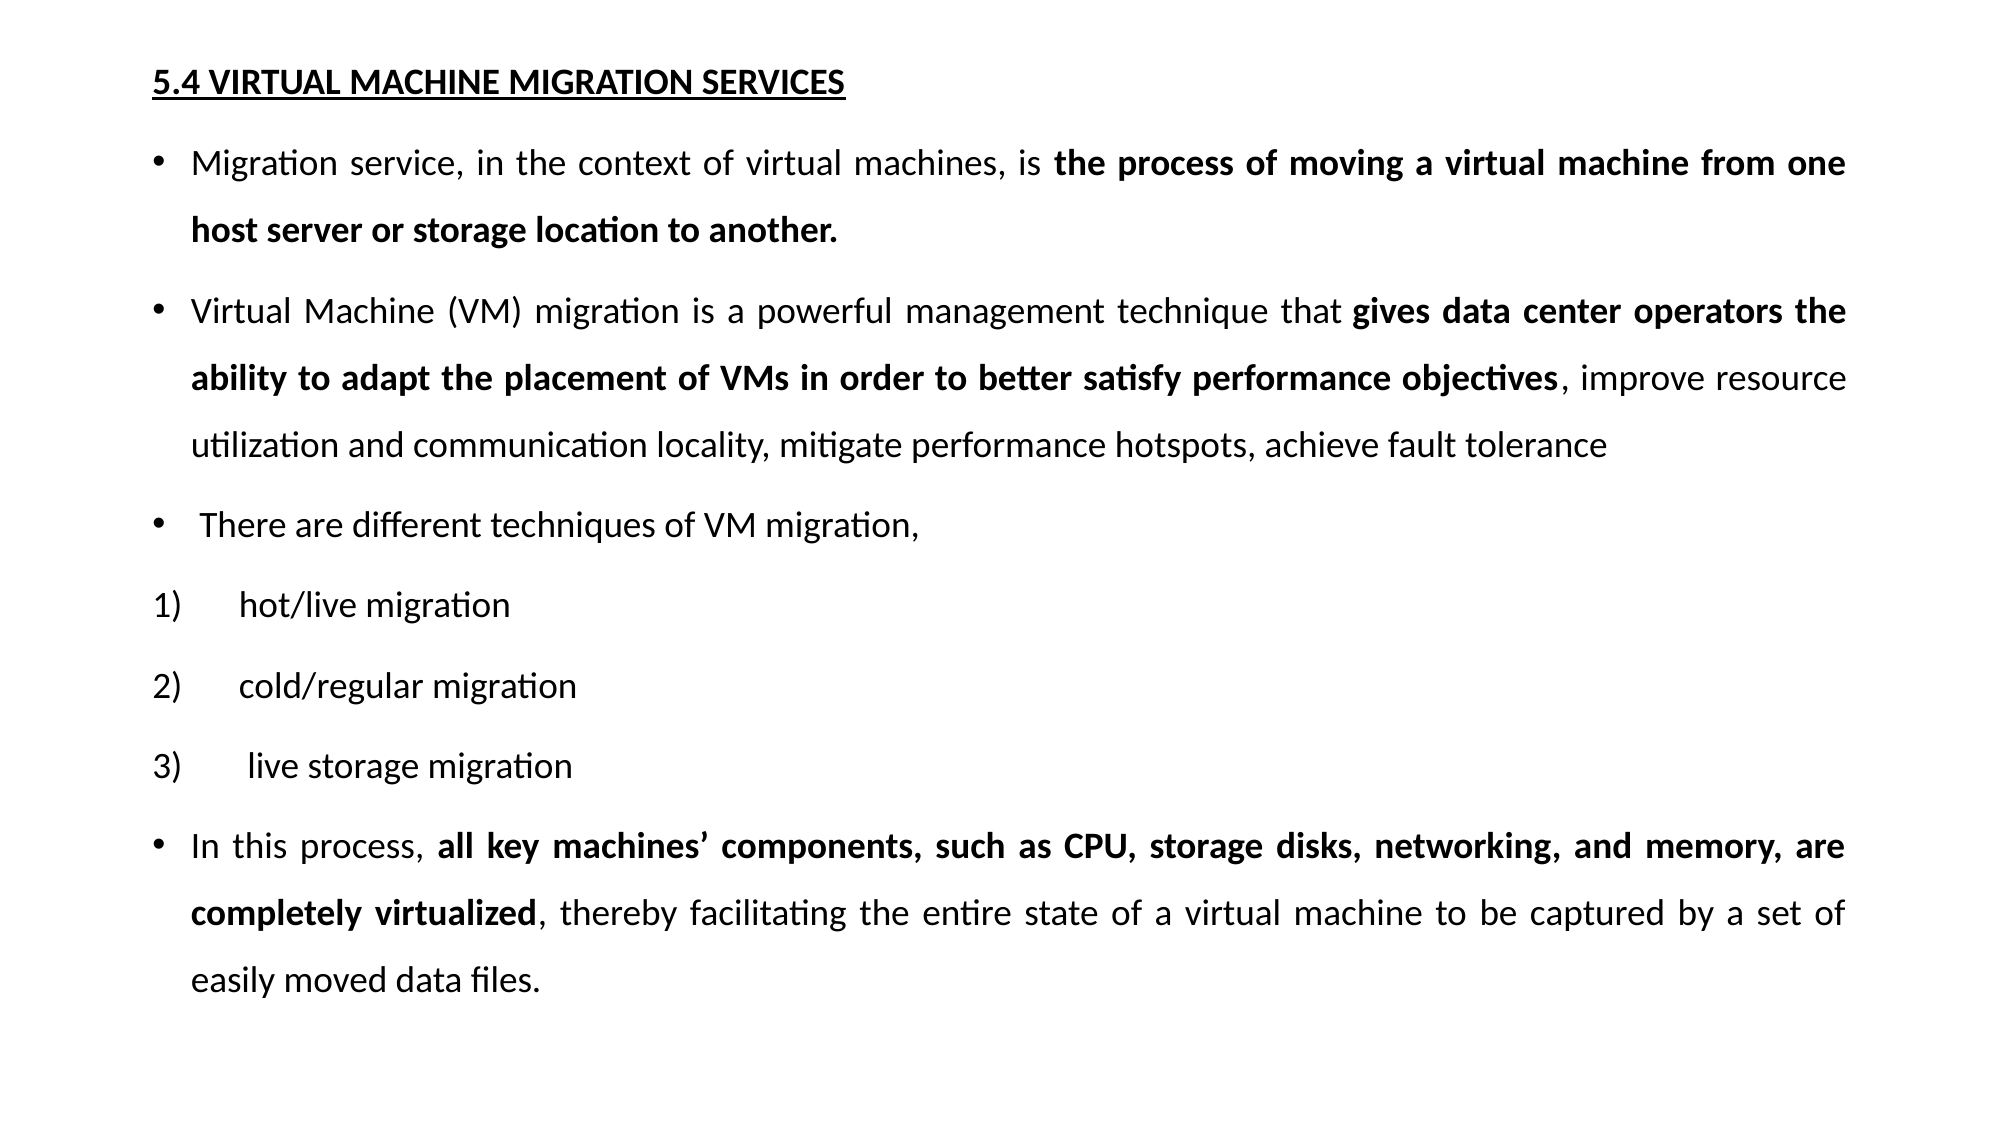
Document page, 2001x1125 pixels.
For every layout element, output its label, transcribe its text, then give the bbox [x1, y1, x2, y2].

list 5.4 VIRTUAL MACHINE MIGRATION SERVICES Migration service, in the context of virtual machines, is the process of moving a virtual machine from one host server or storage location to another. Virtual Machine (VM) migration is a powerful management technique that gives data center operators the ability to adapt the placement of VMs in order to better satisfy performance objectives, improve resource utilization and communication locality, mitigate performance hotspots, achieve fault tolerance There are different techniques of VM migration, hot/live migration cold/regular migration live storage migration In this process, all key machines’ components, such as CPU, storage disks, networking, and memory, are completely virtualized, thereby facilitating the entire state of a virtual machine to be captured by a set of easily moved data files. [137, 55, 1863, 1014]
